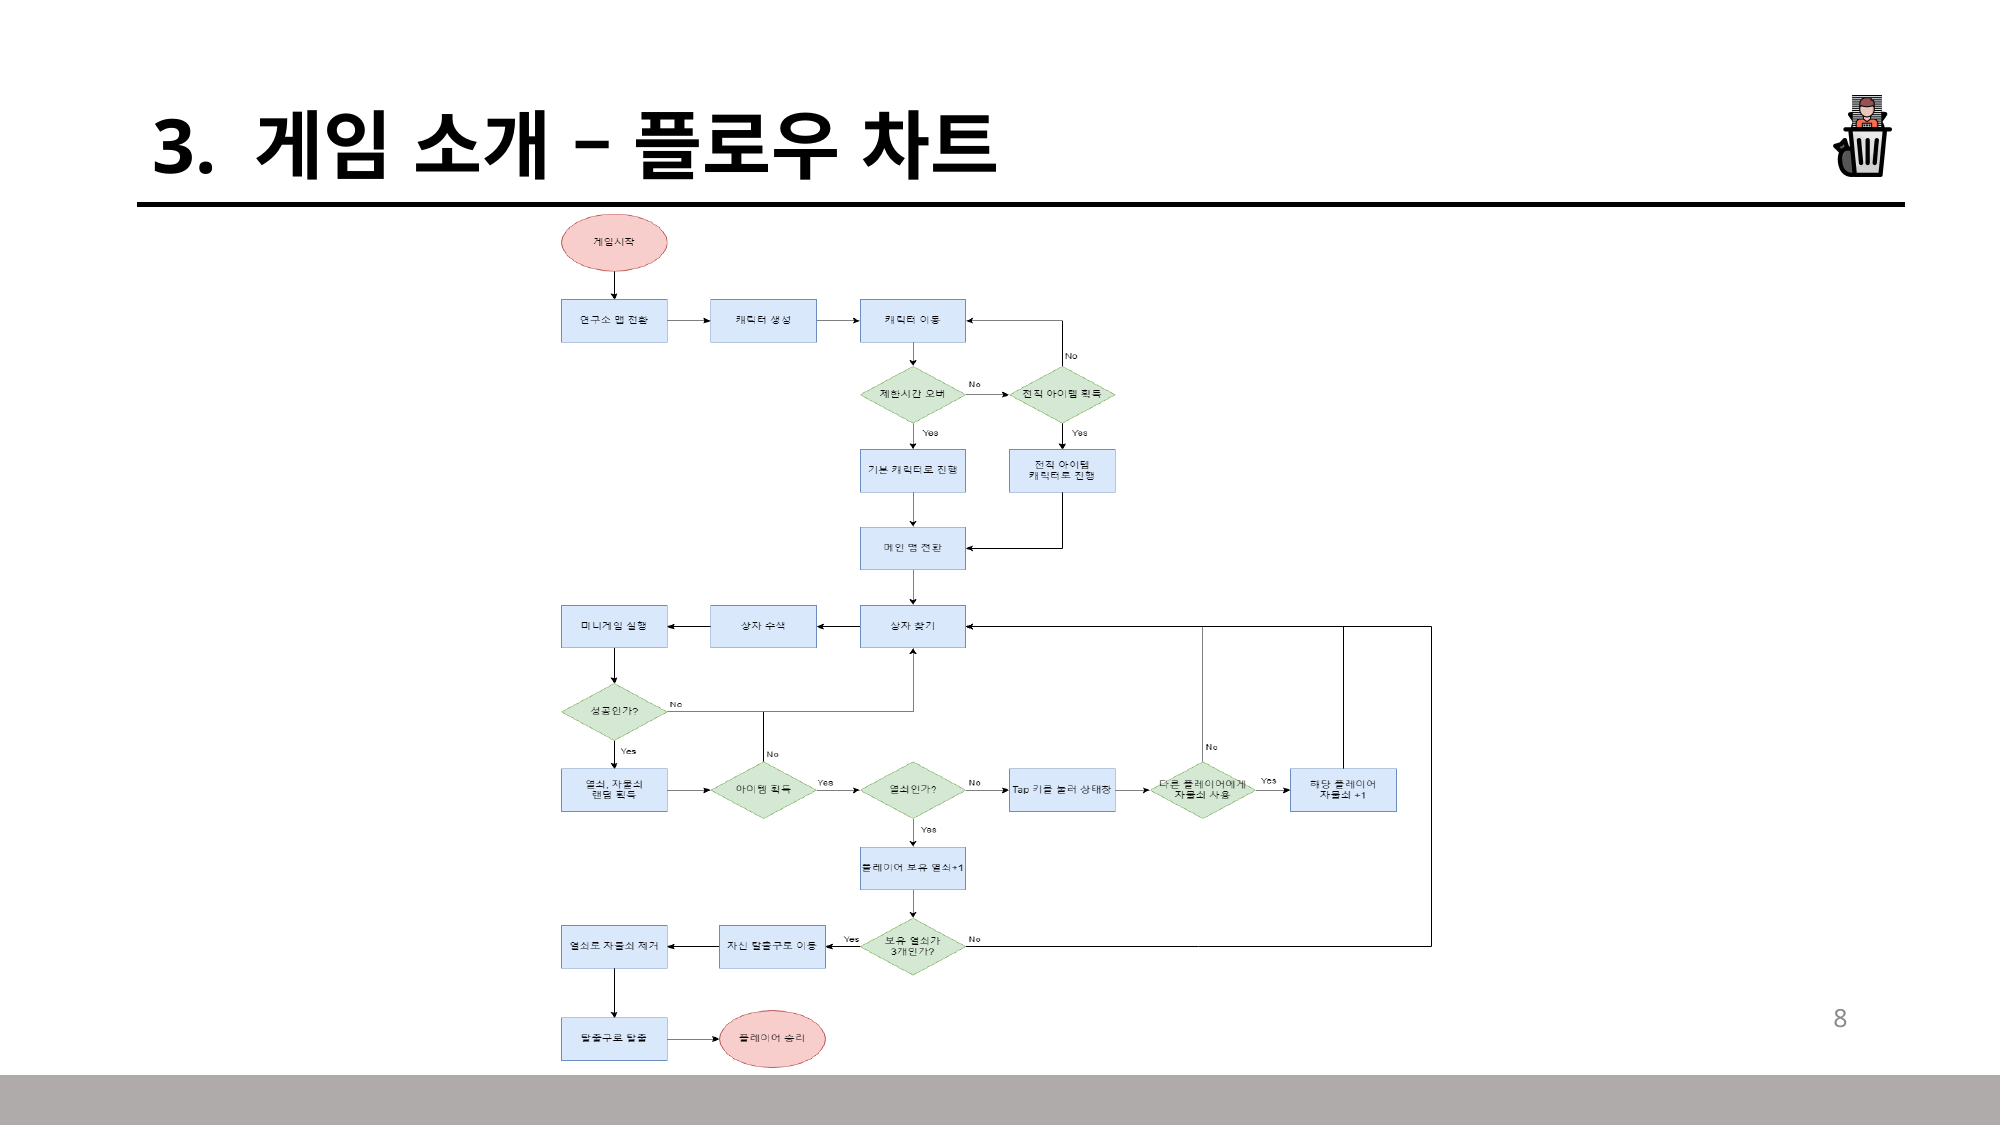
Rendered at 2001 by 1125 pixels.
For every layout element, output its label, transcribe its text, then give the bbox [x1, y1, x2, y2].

slide_number 8 [1441, 990, 1863, 1050]
text_box [0, 1075, 2000, 1125]
title 3. 게임 소개 – 플로우 차트 [137, 95, 1863, 202]
picture [559, 212, 1441, 1069]
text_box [1828, 95, 1897, 177]
